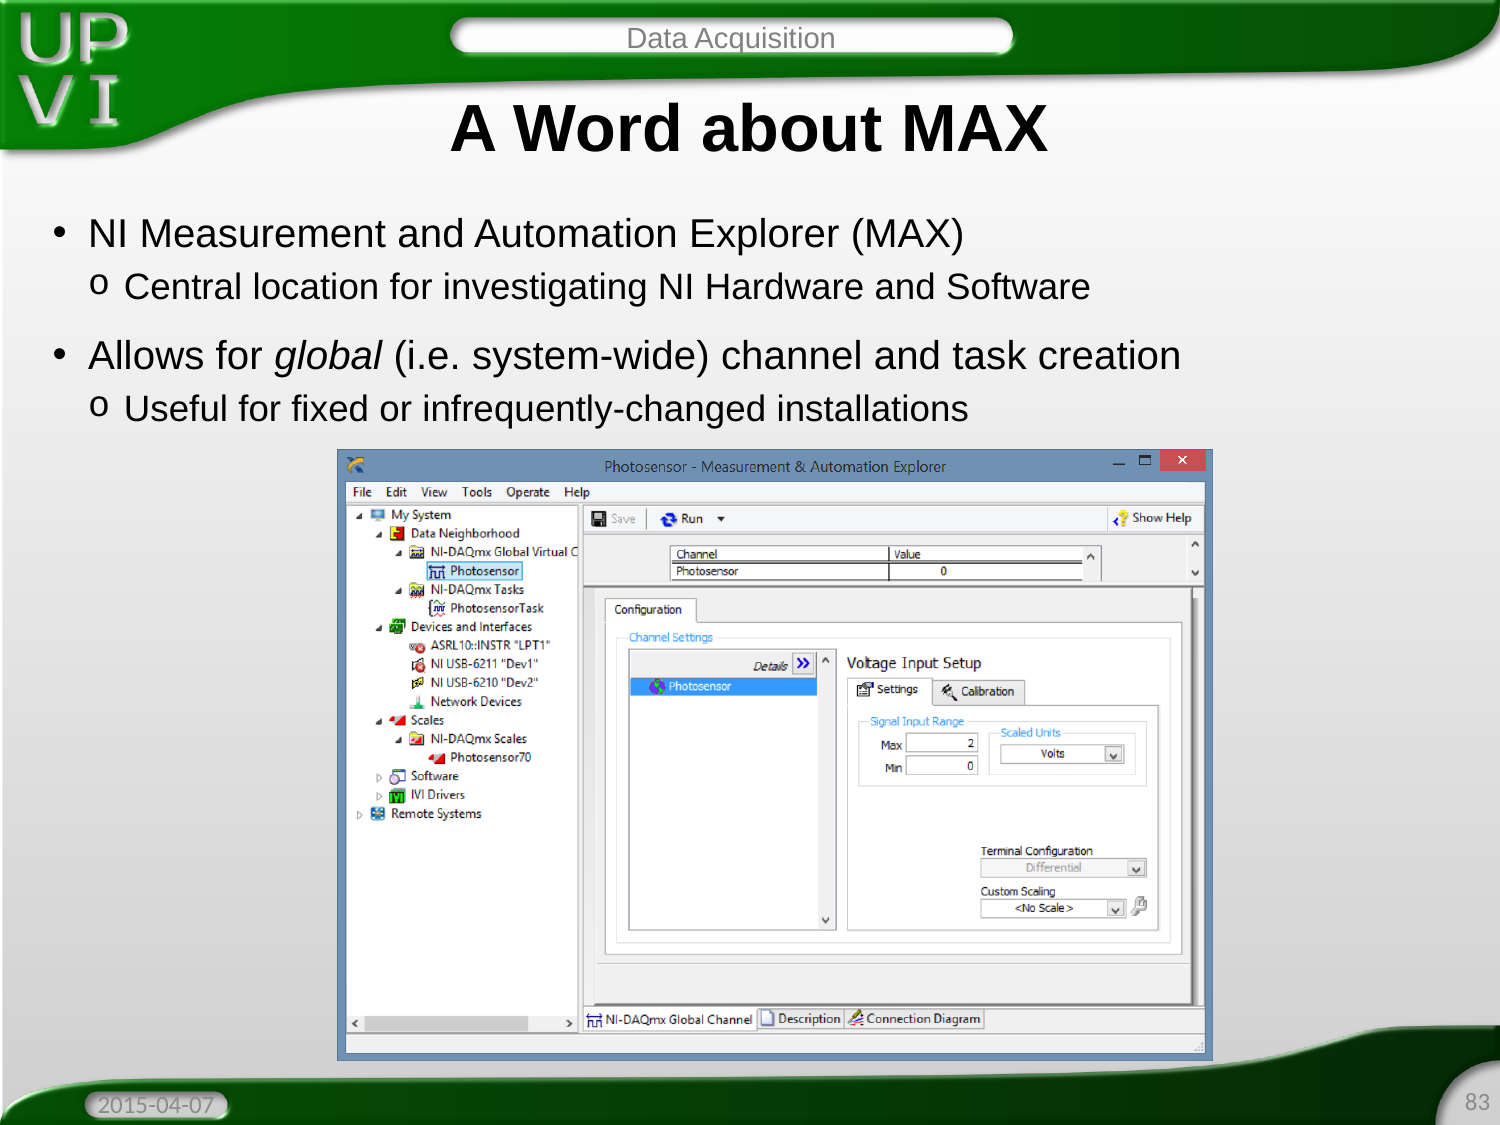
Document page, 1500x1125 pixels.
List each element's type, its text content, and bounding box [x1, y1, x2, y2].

footer Data Acquisition [450, 6, 1013, 67]
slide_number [75, 1073, 238, 1125]
picture [0, 0, 1500, 1125]
title A Word about MAX [75, 75, 1425, 175]
list NI Measurement and Automation Explorer (MAX) Central location for investigating NI Hardware and Software Allows for global (i.e. system-wide) channel and task creation Useful for fixed or infrequently-changed installations [37, 200, 1463, 438]
slide_number 83 [1155, 1069, 1500, 1125]
